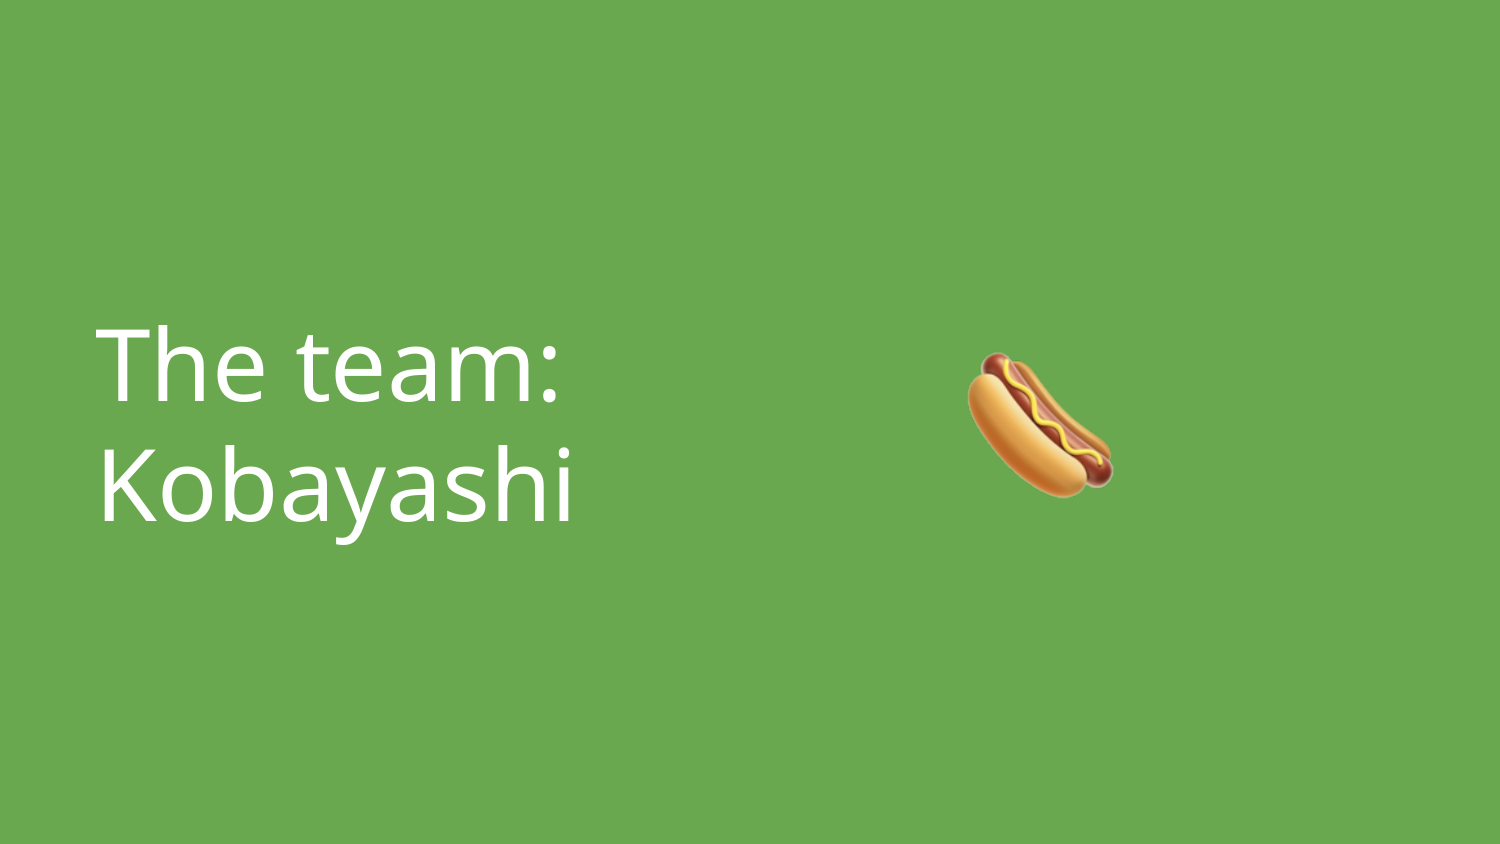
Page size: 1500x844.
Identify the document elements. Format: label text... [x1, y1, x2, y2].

title The team: Kobayashi [80, 86, 1013, 758]
picture [966, 344, 1121, 499]
